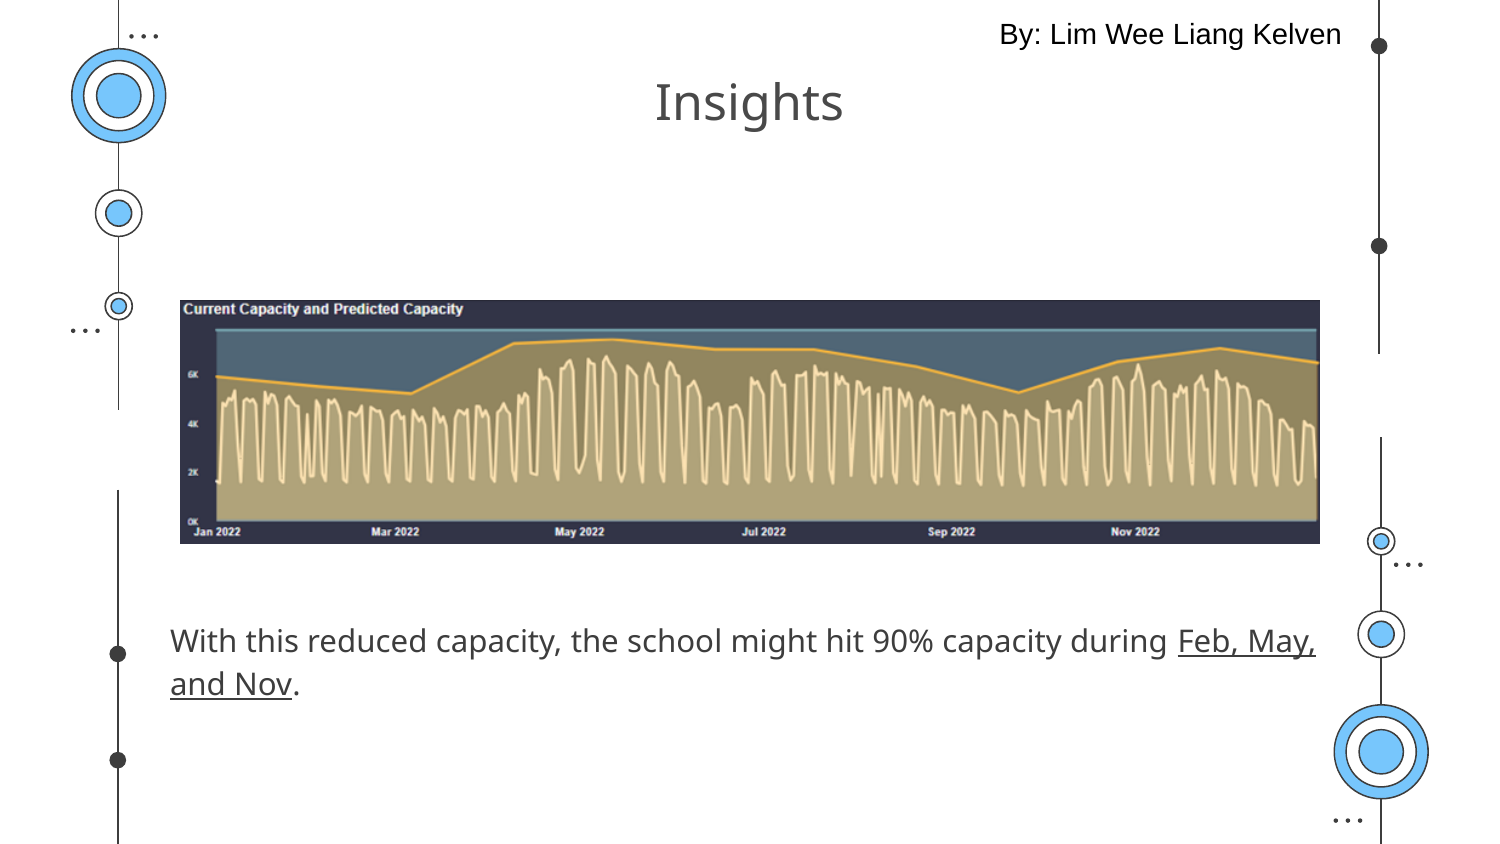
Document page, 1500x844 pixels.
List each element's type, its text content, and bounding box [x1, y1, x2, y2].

title Insights [299, 55, 1201, 150]
text_box By: Lim Wee Liang Kelven [984, 0, 1360, 65]
picture [180, 299, 1320, 544]
text_box With this reduced capacity, the school might hit 90% capacity during Feb, May, and Nov. [154, 600, 1345, 785]
